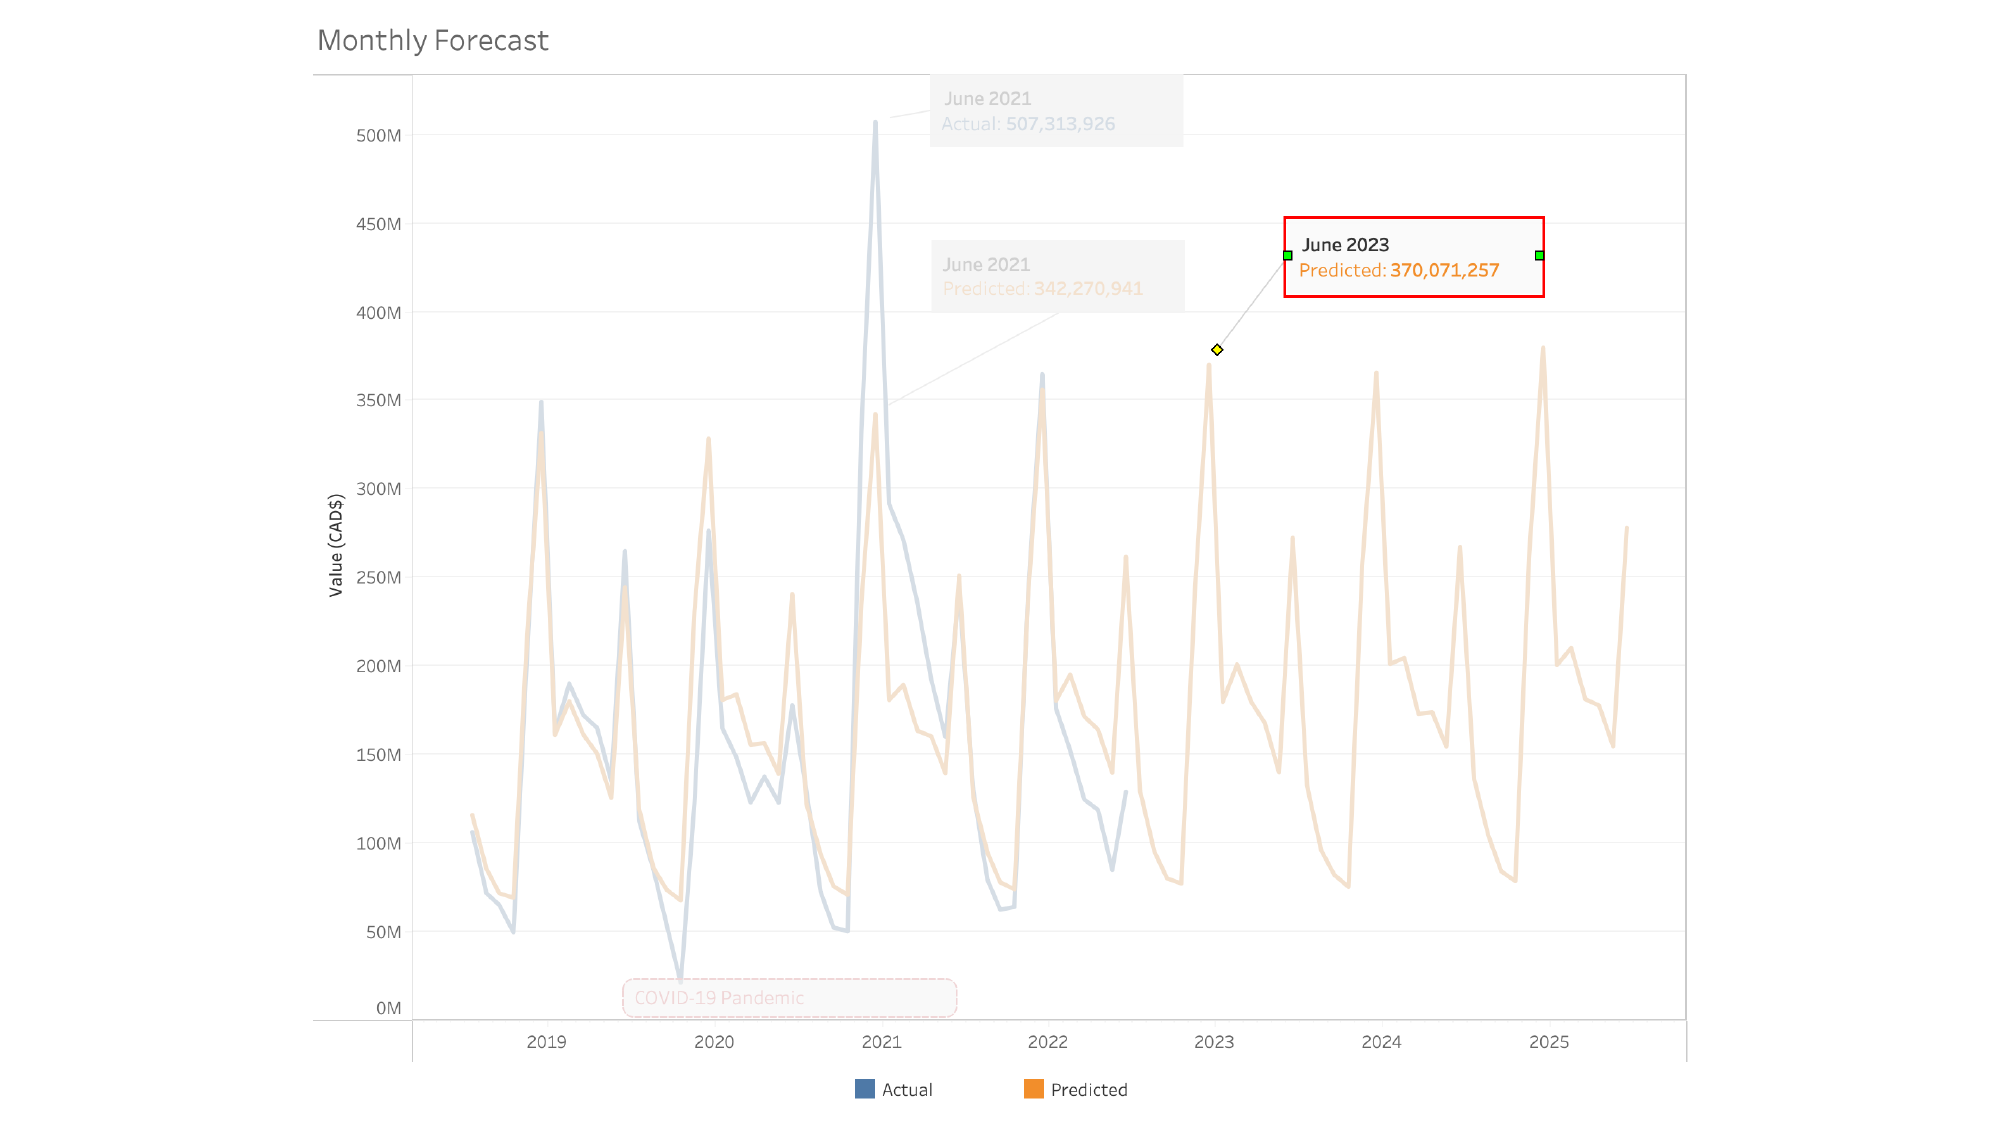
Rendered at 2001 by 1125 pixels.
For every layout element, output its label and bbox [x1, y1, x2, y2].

picture [296, 0, 1704, 1125]
